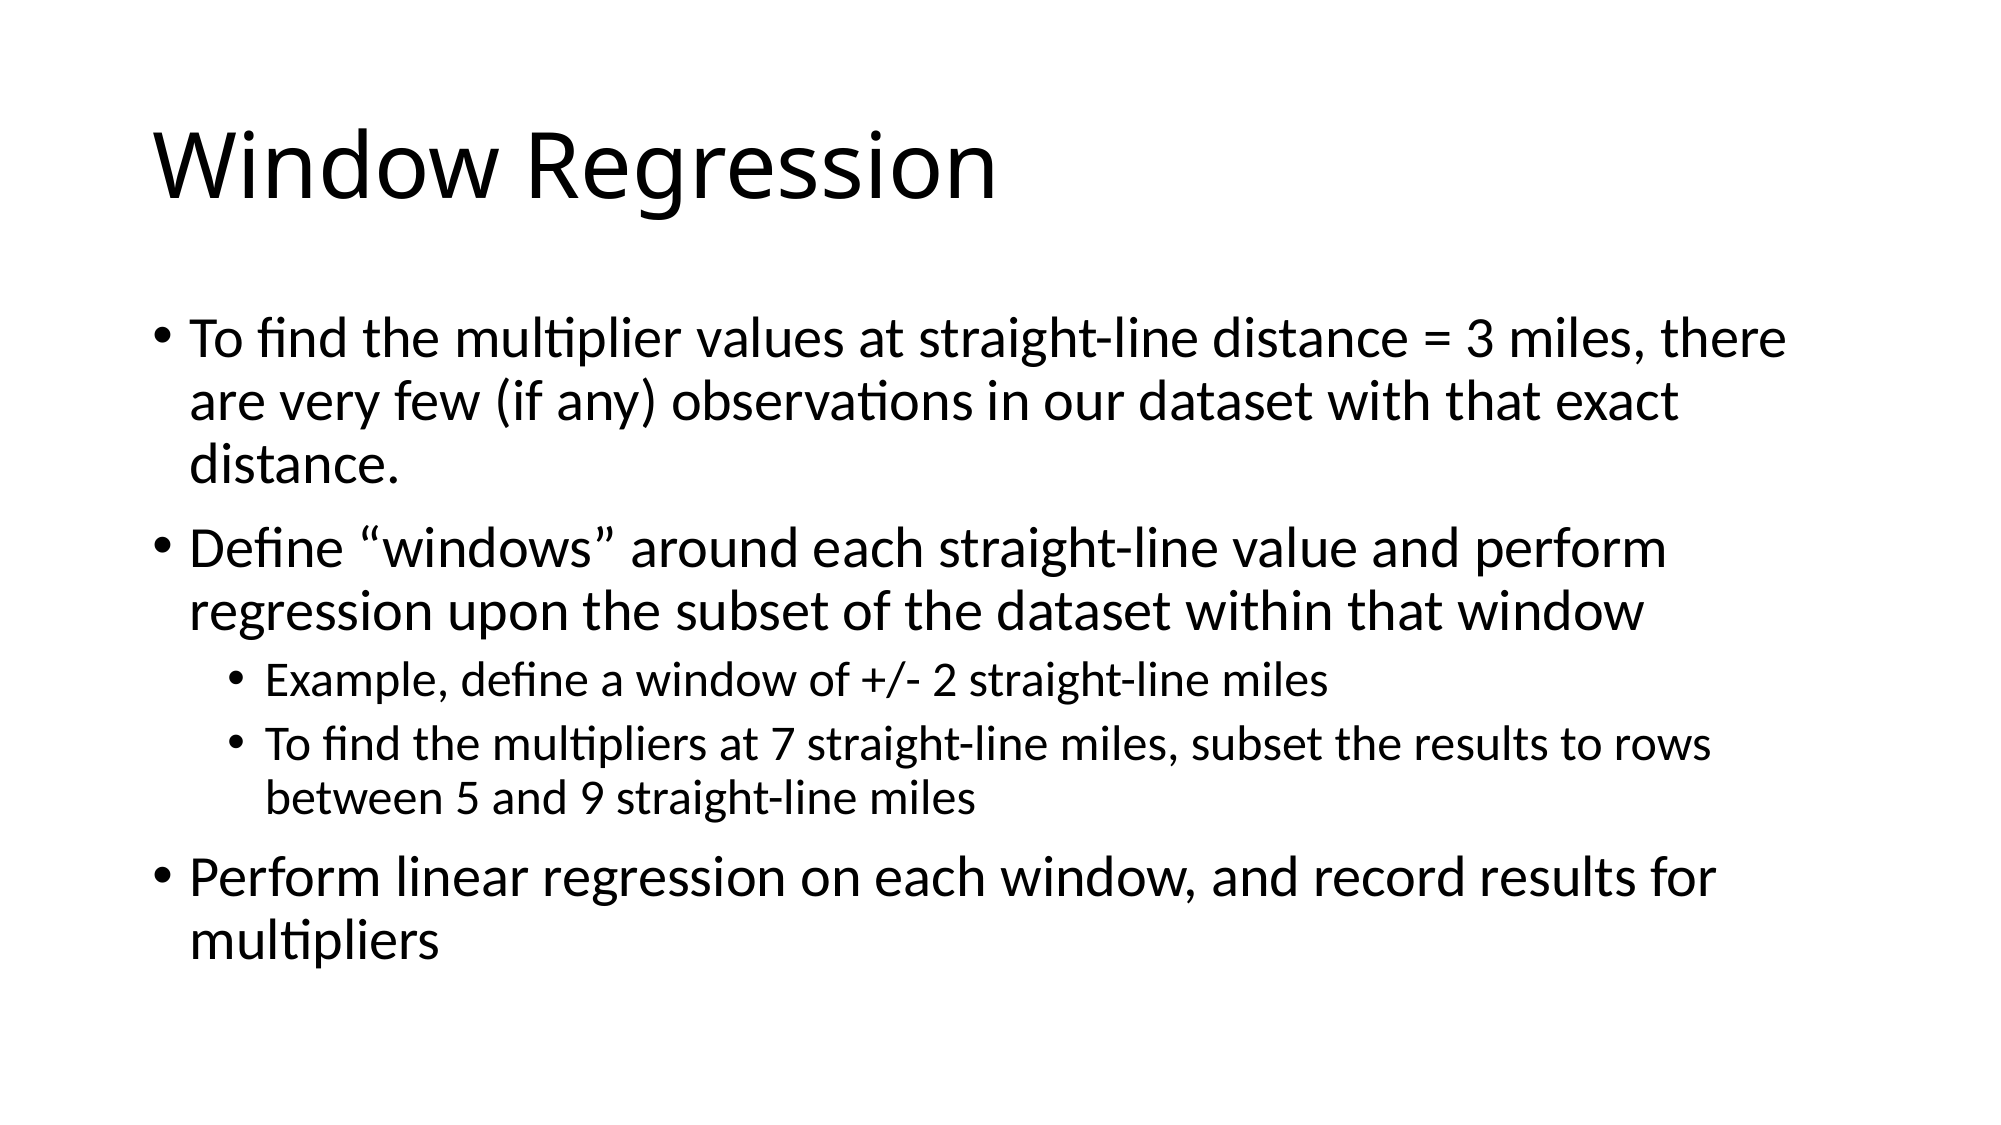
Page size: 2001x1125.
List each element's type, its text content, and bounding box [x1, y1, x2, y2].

title Window Regression [137, 59, 1863, 278]
list To find the multiplier values at straight-line distance = 3 miles, there are very few (if any) observations in our dataset with that exact distance. Define “windows” around each straight-line value and perform regression upon the subset of the dataset within that window Example, define a window of +/- 2 straight-line miles To find the multipliers at 7 straight-line miles, subset the results to rows between 5 and 9 straight-line miles Perform linear regression on each window, and record results for multipliers [137, 299, 1863, 1014]
